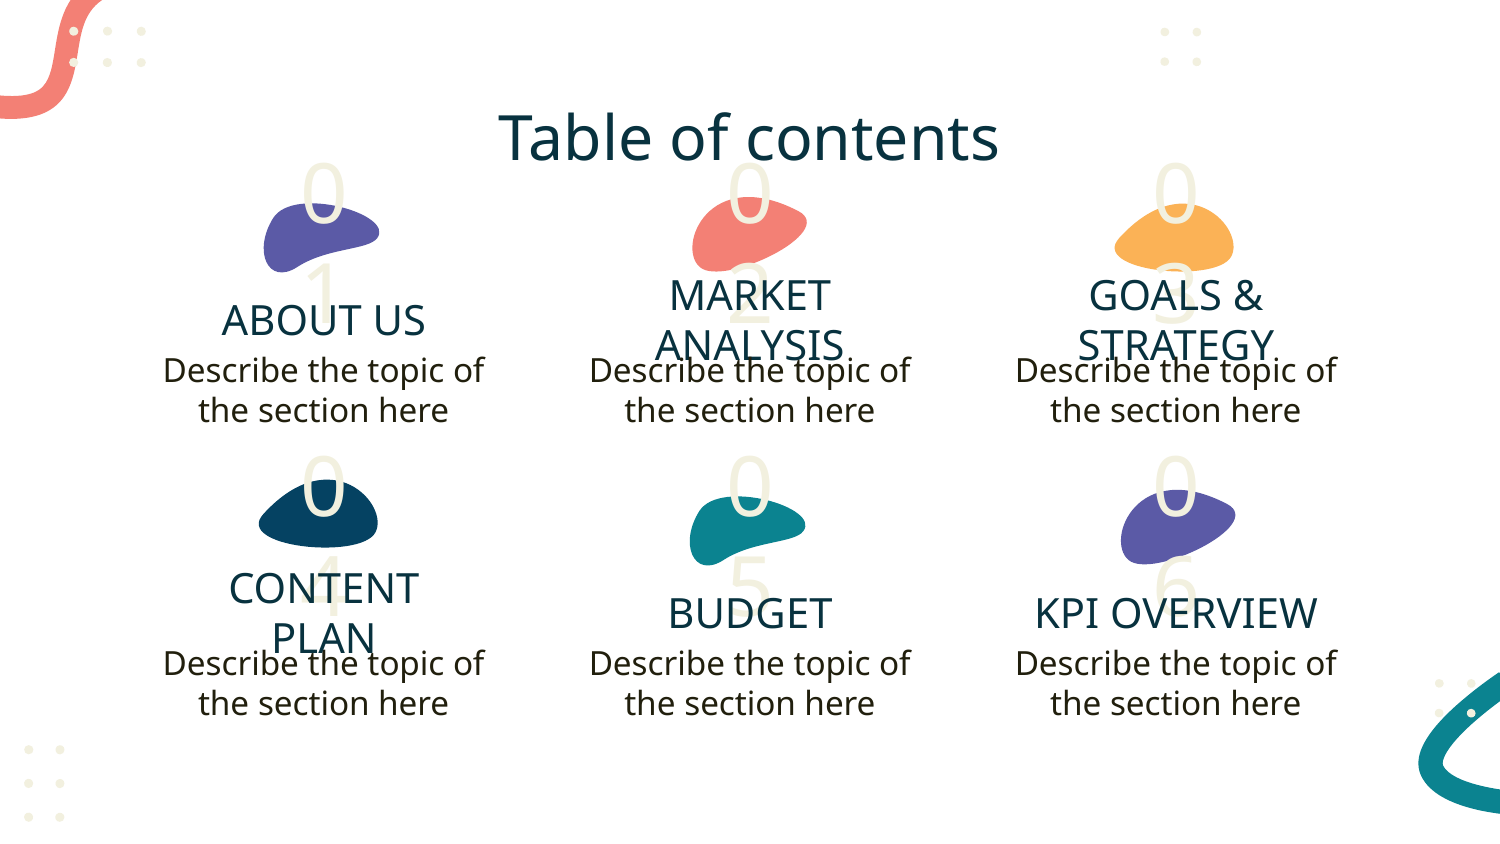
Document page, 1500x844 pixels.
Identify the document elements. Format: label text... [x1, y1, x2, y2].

title 05 [693, 493, 808, 573]
title Table of contents [116, 88, 1383, 183]
subtitle Describe the topic of the section here [118, 626, 530, 760]
title 04 [266, 493, 381, 573]
text_box [689, 523, 693, 556]
title MARKET ANALYSIS [584, 303, 916, 334]
text_box [1157, 489, 1200, 493]
title 06 [1119, 493, 1234, 573]
text_box [287, 479, 363, 493]
subtitle Describe the topic of the section here [544, 626, 956, 760]
subtitle Describe the topic of the section here [970, 334, 1382, 467]
title 02 [693, 200, 808, 280]
text_box [1114, 238, 1119, 257]
title 01 [266, 200, 381, 280]
title ABOUT US [158, 303, 490, 334]
subtitle Describe the topic of the section here [970, 626, 1382, 760]
title CONTENT PLAN [158, 596, 490, 627]
title KPI OVERVIEW [995, 596, 1357, 626]
title BUDGET [584, 596, 916, 626]
subtitle Describe the topic of the section here [118, 334, 530, 467]
subtitle Describe the topic of the section here [544, 334, 956, 467]
text_box [258, 511, 266, 535]
title GOALS & STRATEGY [995, 303, 1357, 334]
title 03 [1119, 200, 1234, 280]
